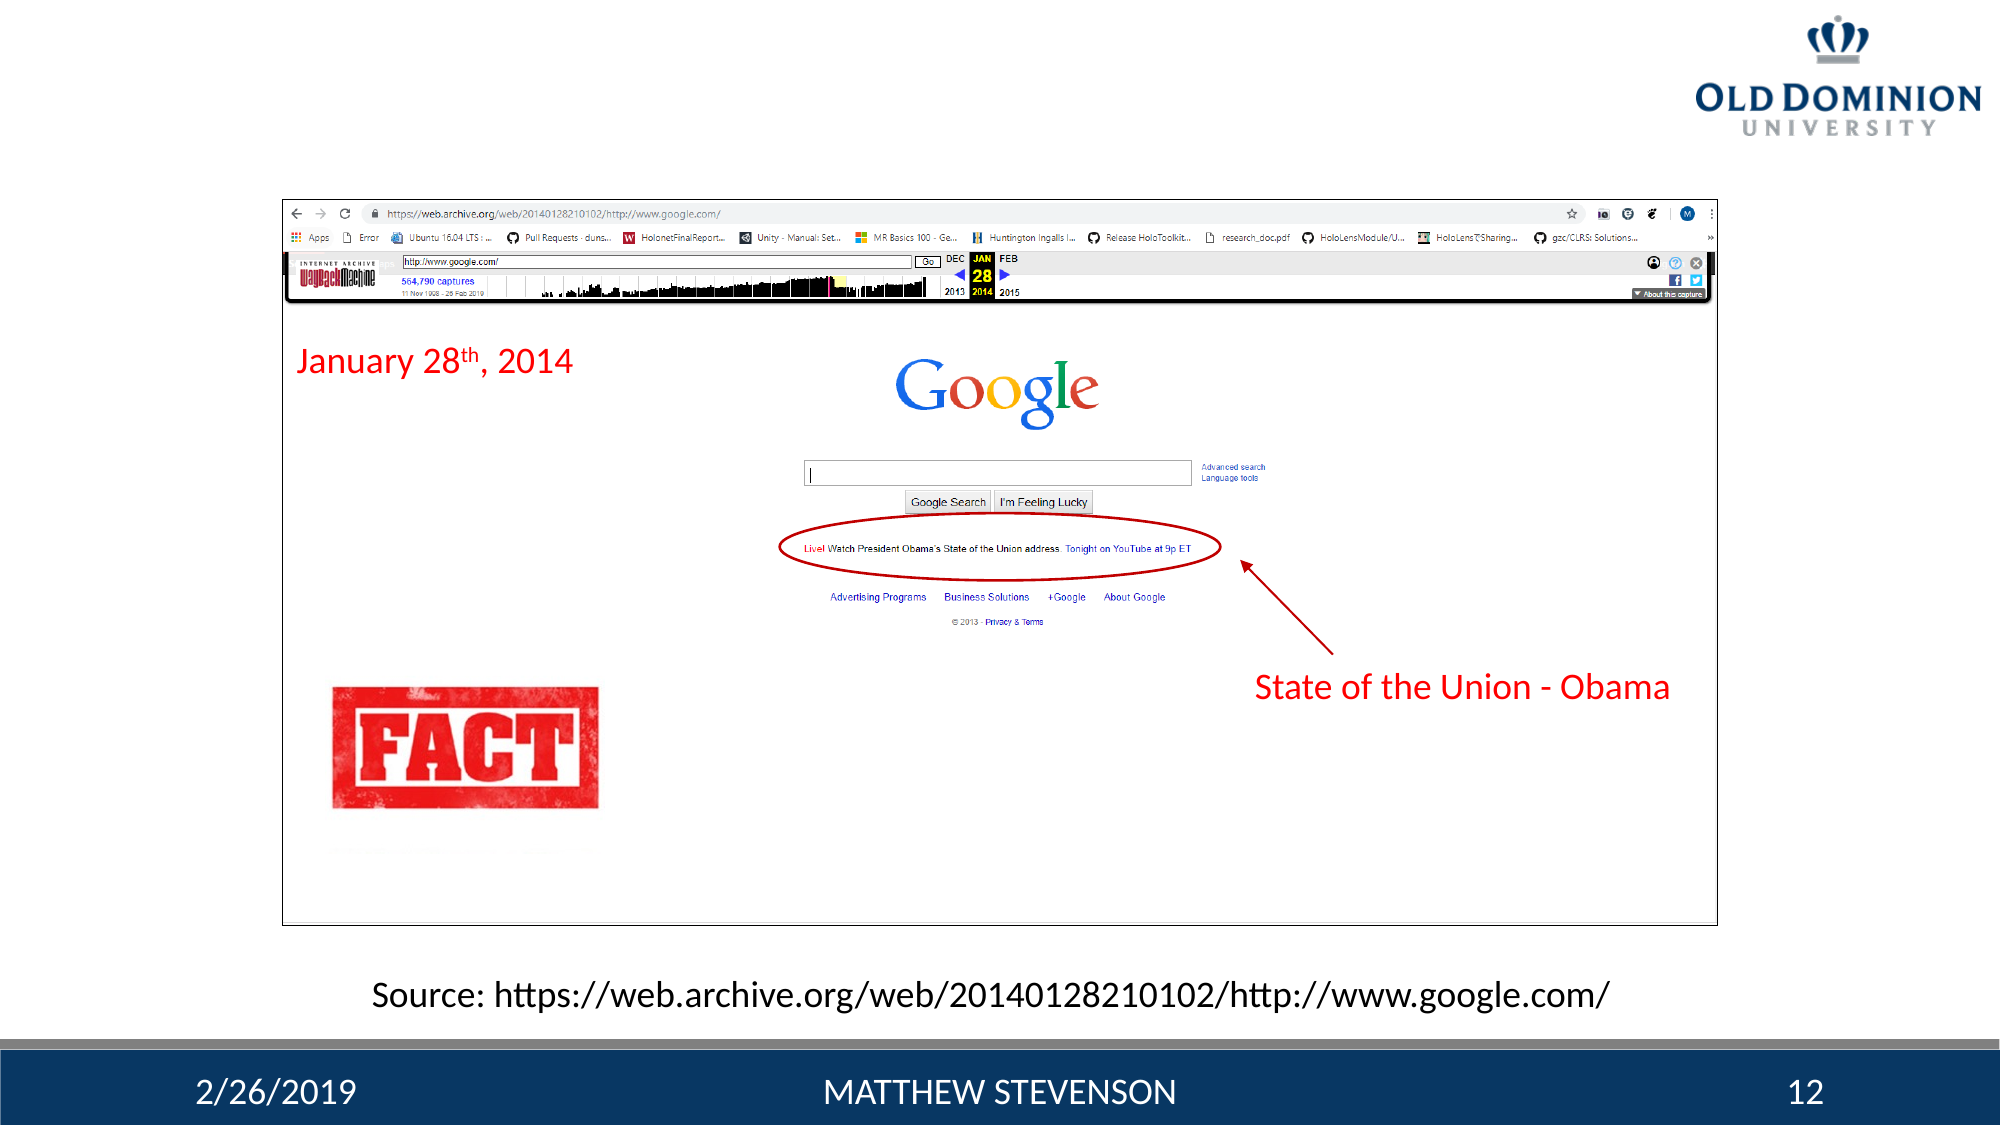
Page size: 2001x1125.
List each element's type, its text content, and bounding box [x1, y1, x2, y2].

picture [282, 198, 1718, 926]
footer Matthew Stevenson [604, 1059, 1396, 1120]
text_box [1239, 559, 1334, 656]
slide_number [180, 1059, 586, 1120]
text_box Source: https://web.archive.org/web/20140128210102/http://www.google.com/ [357, 962, 1643, 1023]
slide_number 12 [1624, 1059, 1840, 1120]
picture [1696, 15, 1982, 136]
